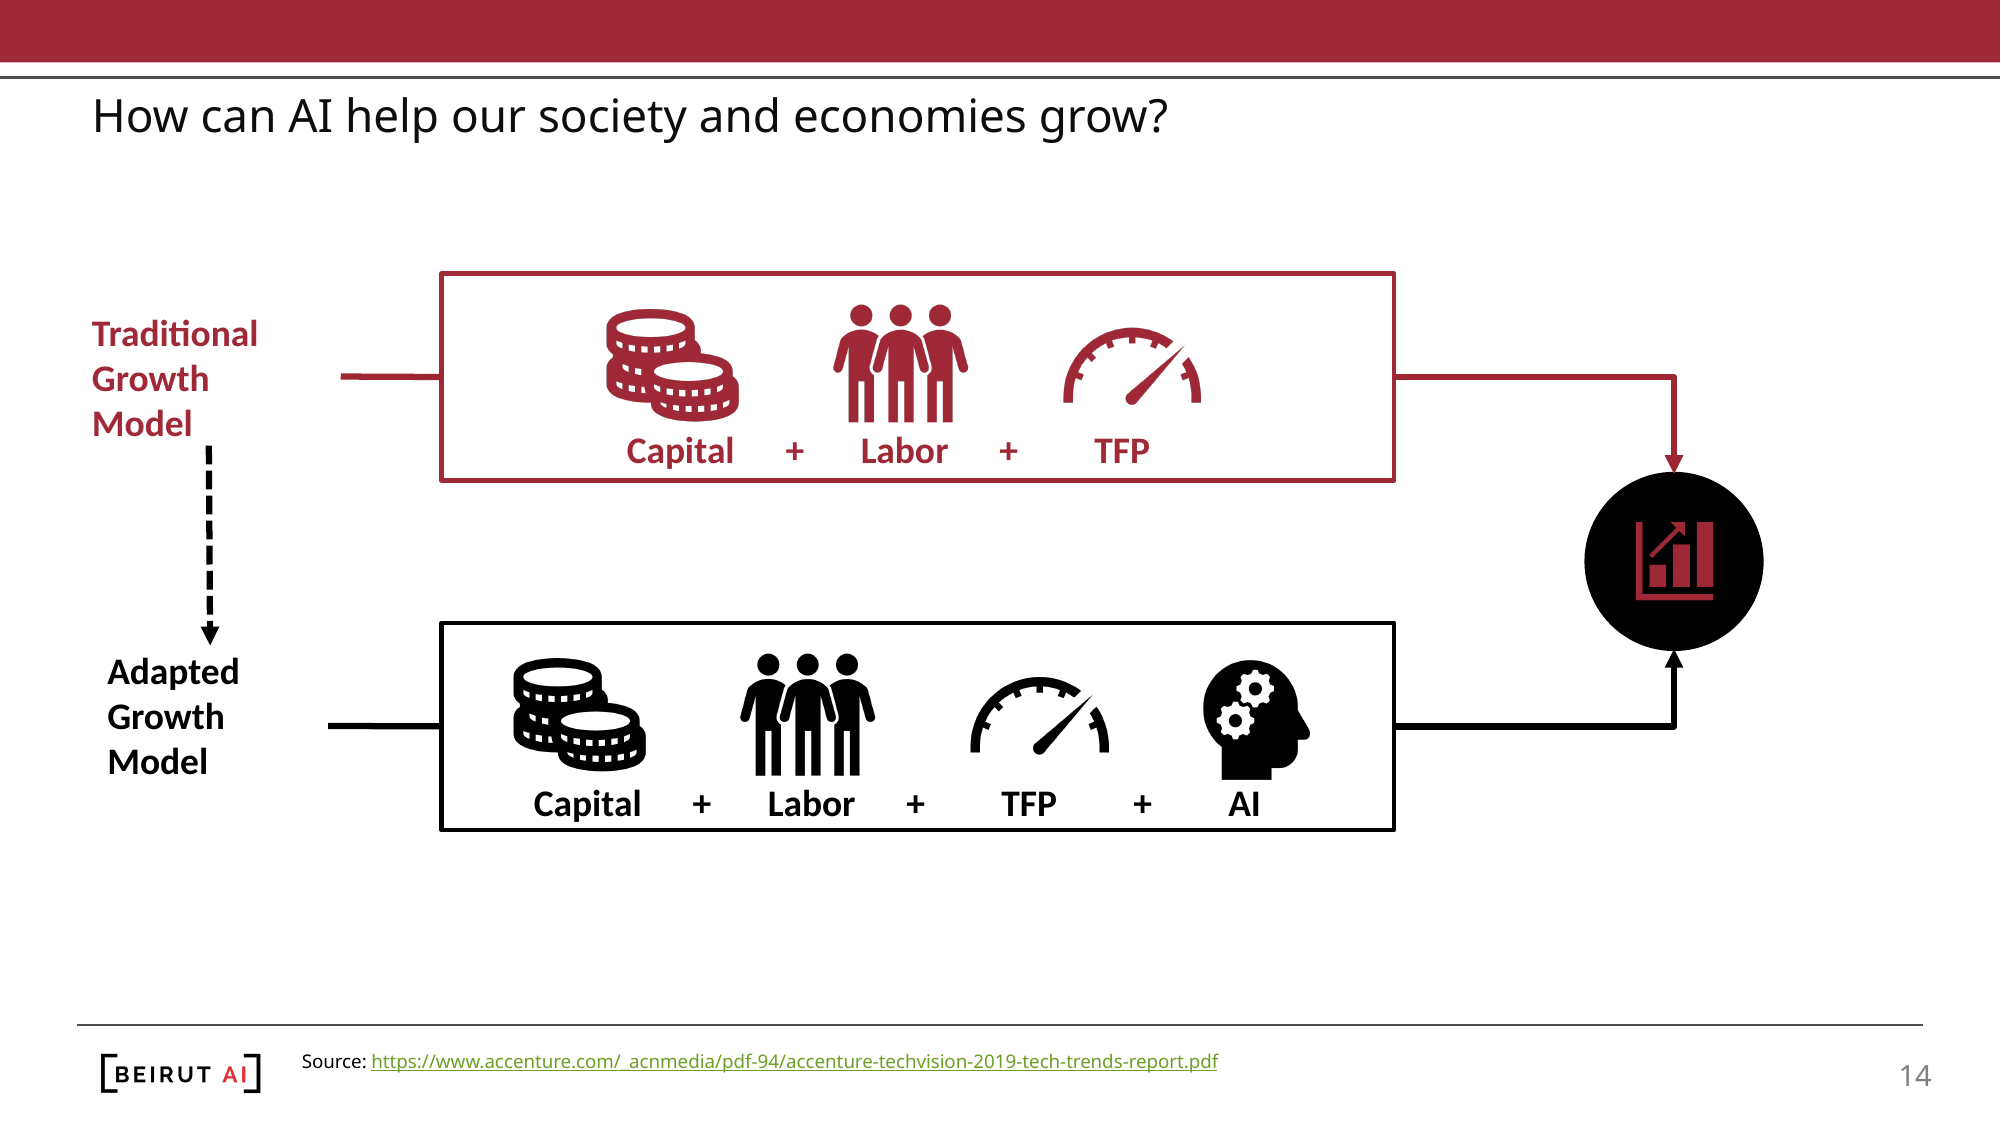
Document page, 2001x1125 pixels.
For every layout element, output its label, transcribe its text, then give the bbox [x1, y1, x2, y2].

text_box Traditional Growth Model [75, 305, 335, 448]
list Source: https://www.accenture.com/_acnmedia/pdf-94/accenture-techvision-2019-tech-trends-report.pdf [286, 1041, 1314, 1087]
title How can AI help our society and economies grow? [76, 79, 1924, 238]
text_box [340, 273, 1395, 444]
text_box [1682, 473, 1762, 650]
picture [43, 1005, 321, 1125]
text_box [1393, 376, 1675, 445]
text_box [92, 445, 1675, 831]
